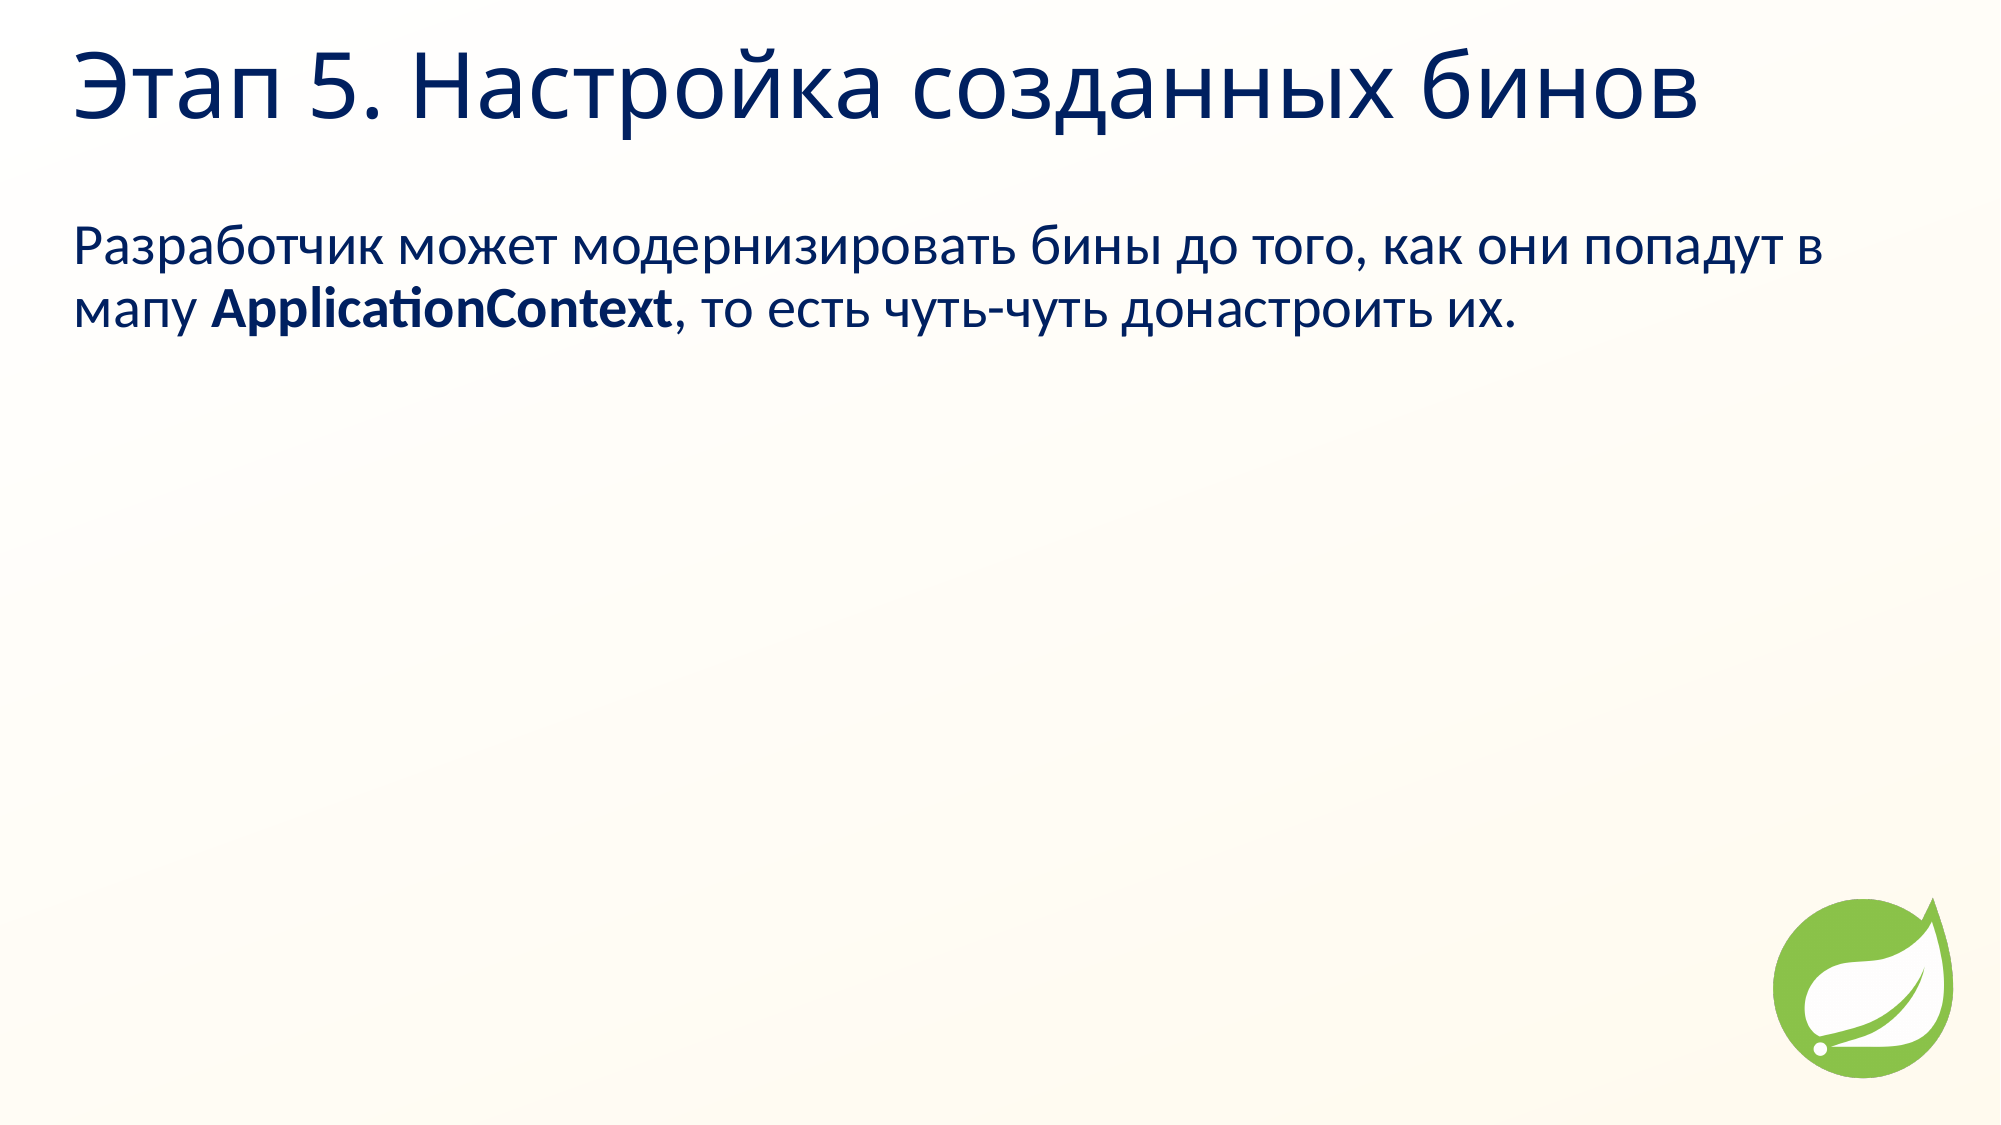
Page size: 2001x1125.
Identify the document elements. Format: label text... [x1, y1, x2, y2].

text_box Этап 5. Настройка созданных бинов [58, 29, 1942, 148]
picture [1755, 881, 1971, 1096]
text_box Разработчик может модернизировать бины до того, как они попадут в мапу ApplicationContext, то есть чуть-чуть донастроить их. [58, 206, 1942, 1066]
